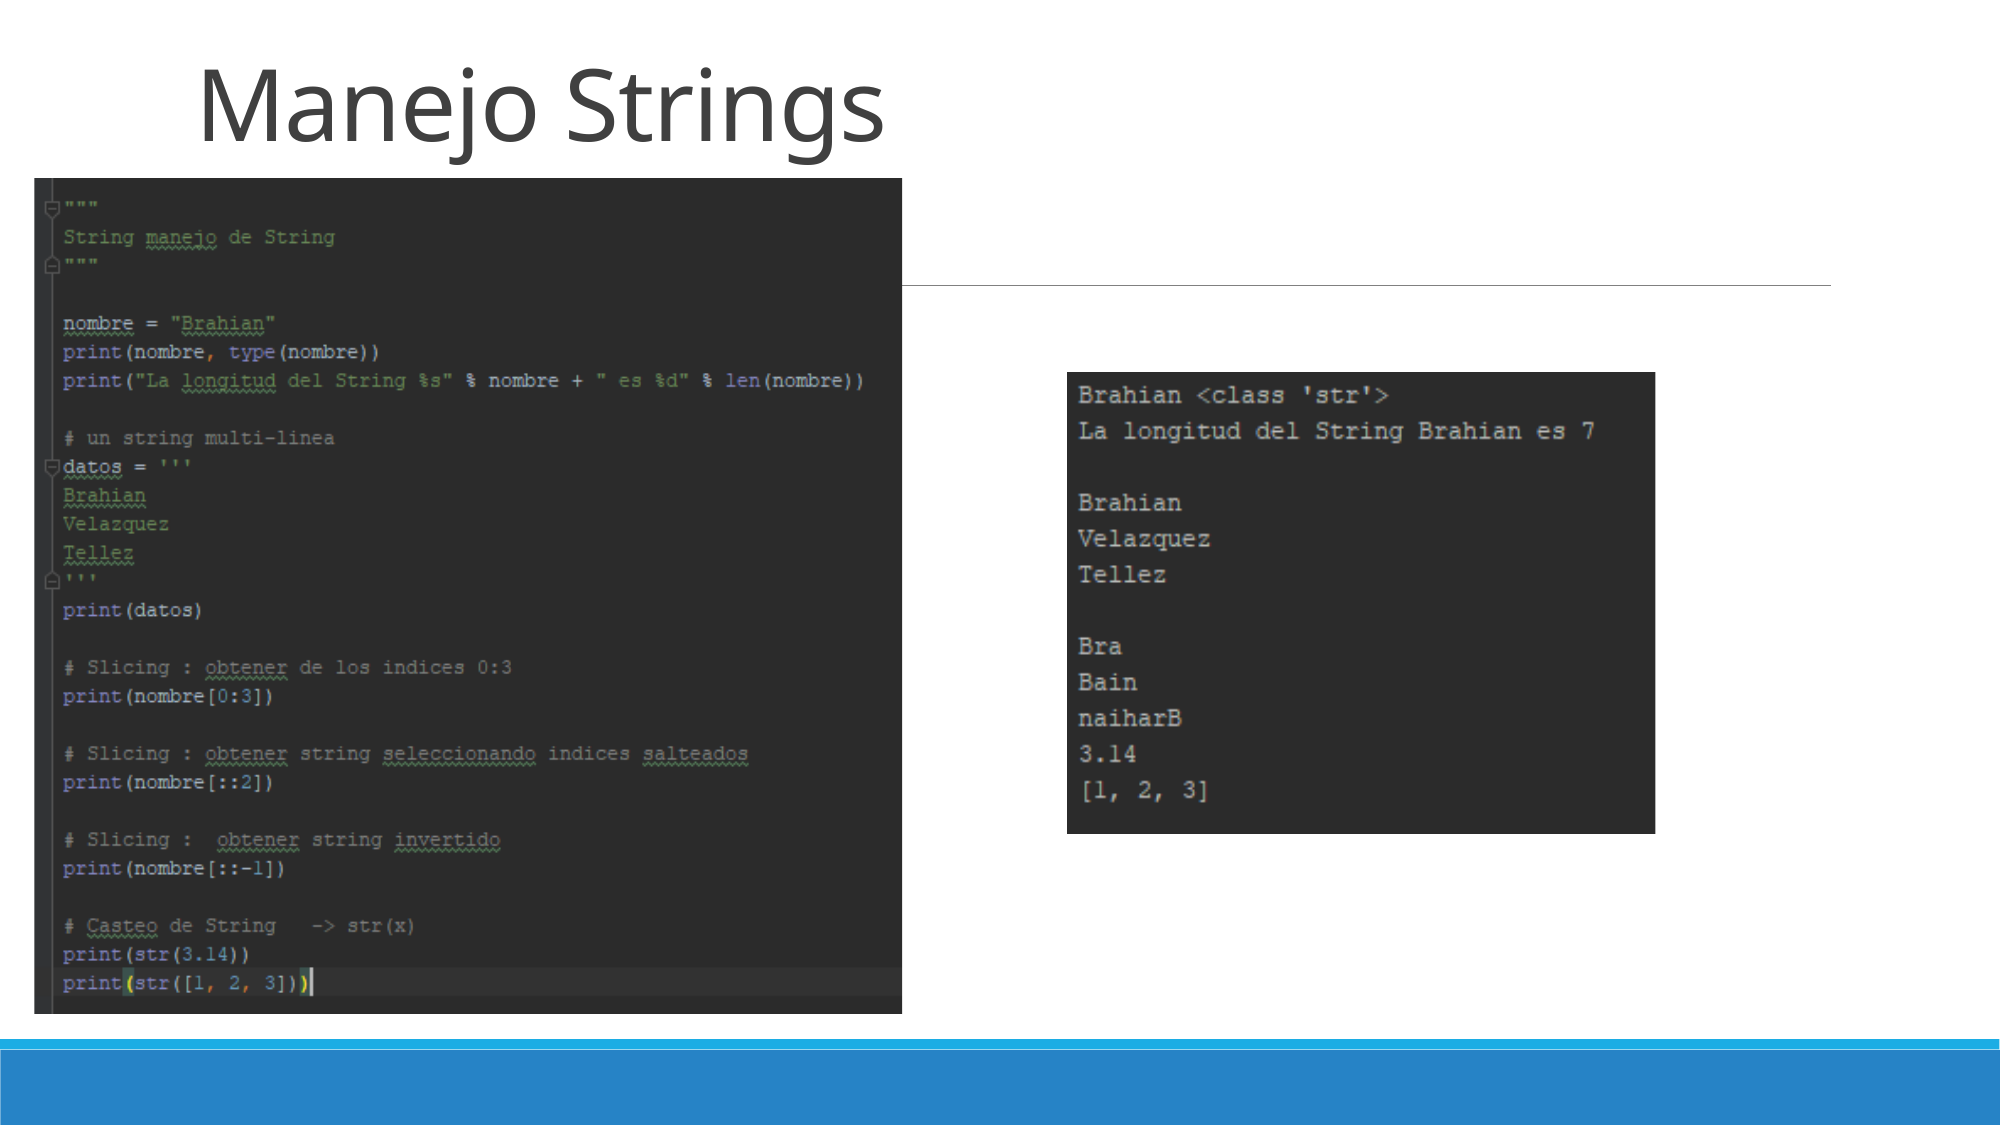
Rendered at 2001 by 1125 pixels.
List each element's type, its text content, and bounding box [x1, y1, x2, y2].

picture [1066, 372, 1656, 835]
picture [33, 177, 903, 1015]
title Manejo Strings [180, 47, 1166, 170]
